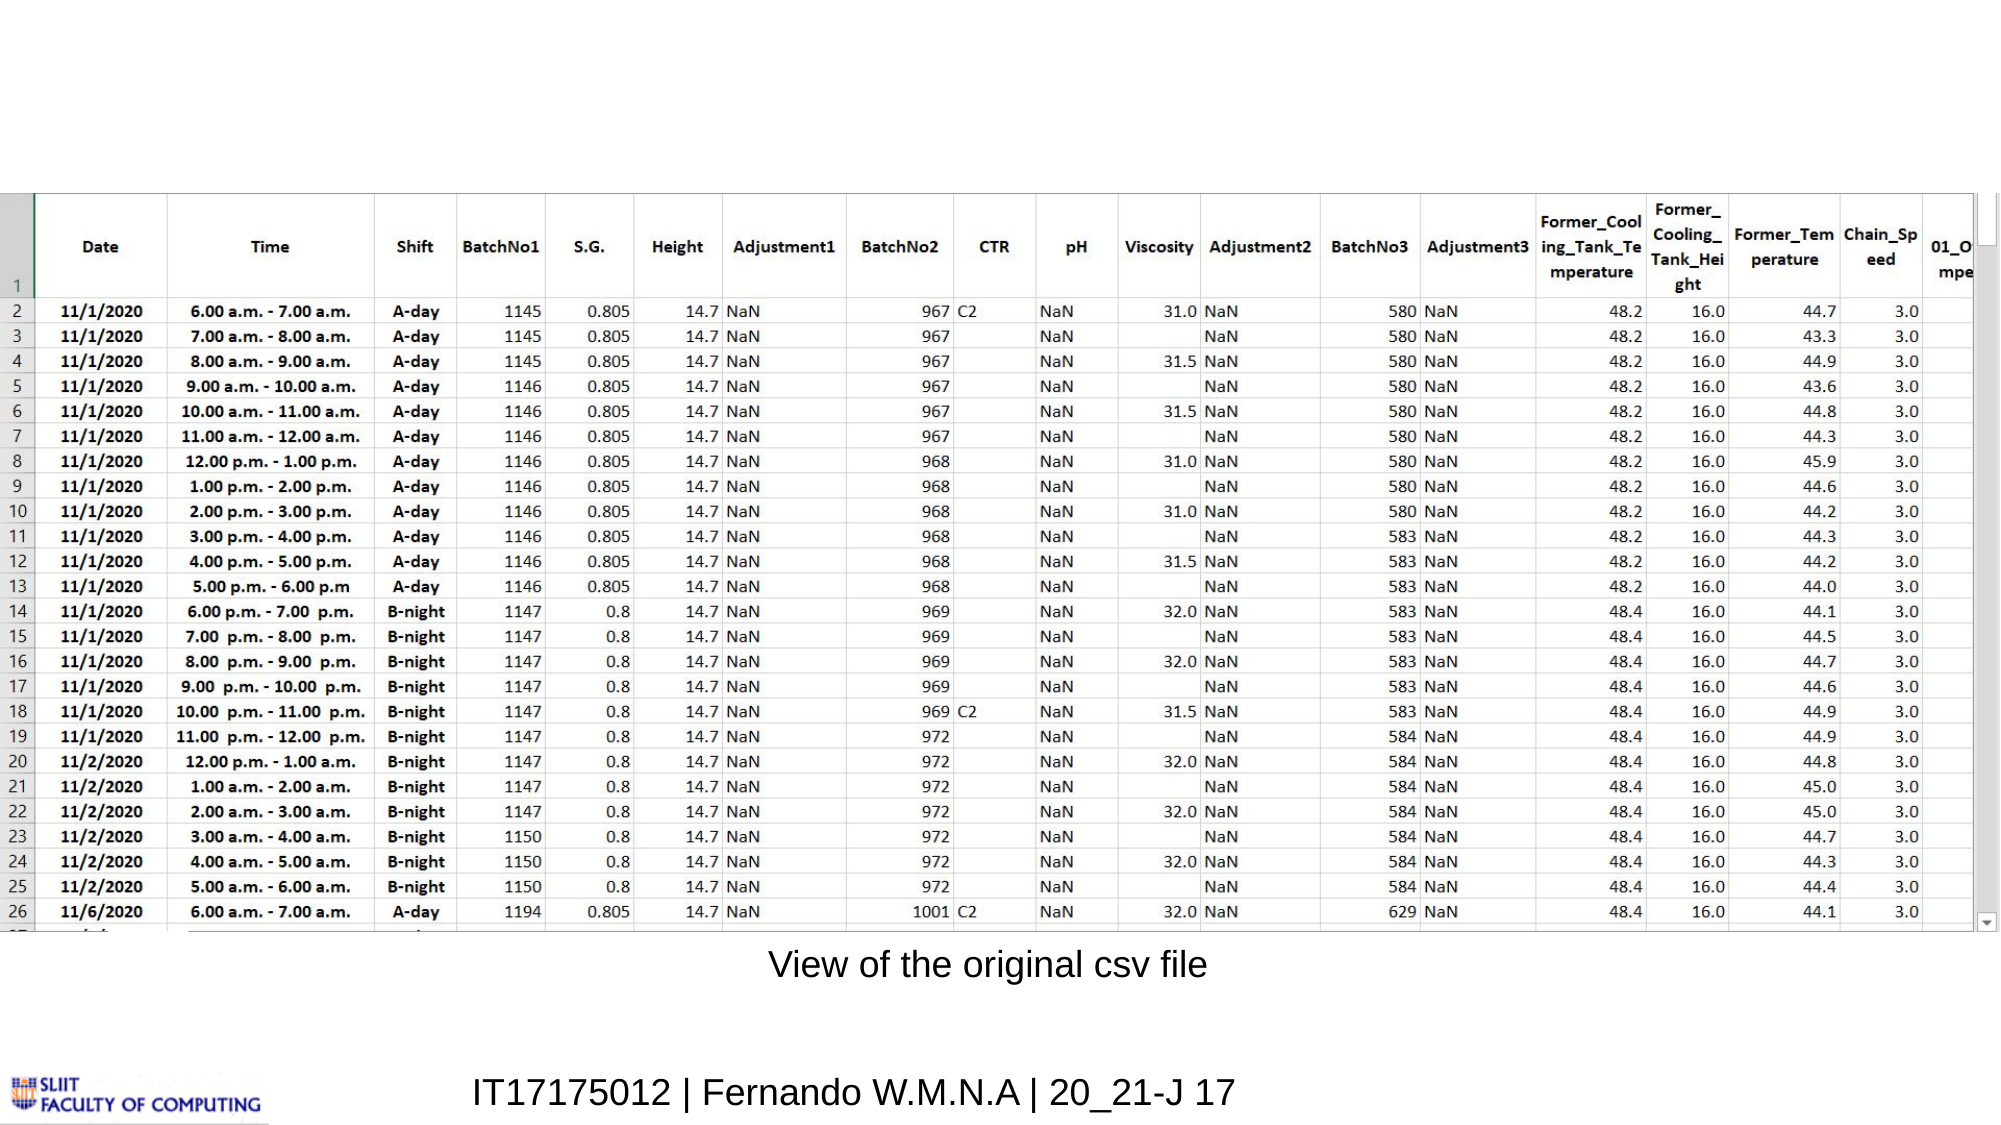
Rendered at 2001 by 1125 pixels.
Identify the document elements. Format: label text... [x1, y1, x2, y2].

picture [0, 193, 2000, 932]
text_box View of the original csv file [753, 932, 1247, 993]
picture [0, 1072, 269, 1125]
text_box IT17175012 | Fernando W.M.N.A | 20_21-J 17 [457, 1060, 1986, 1121]
